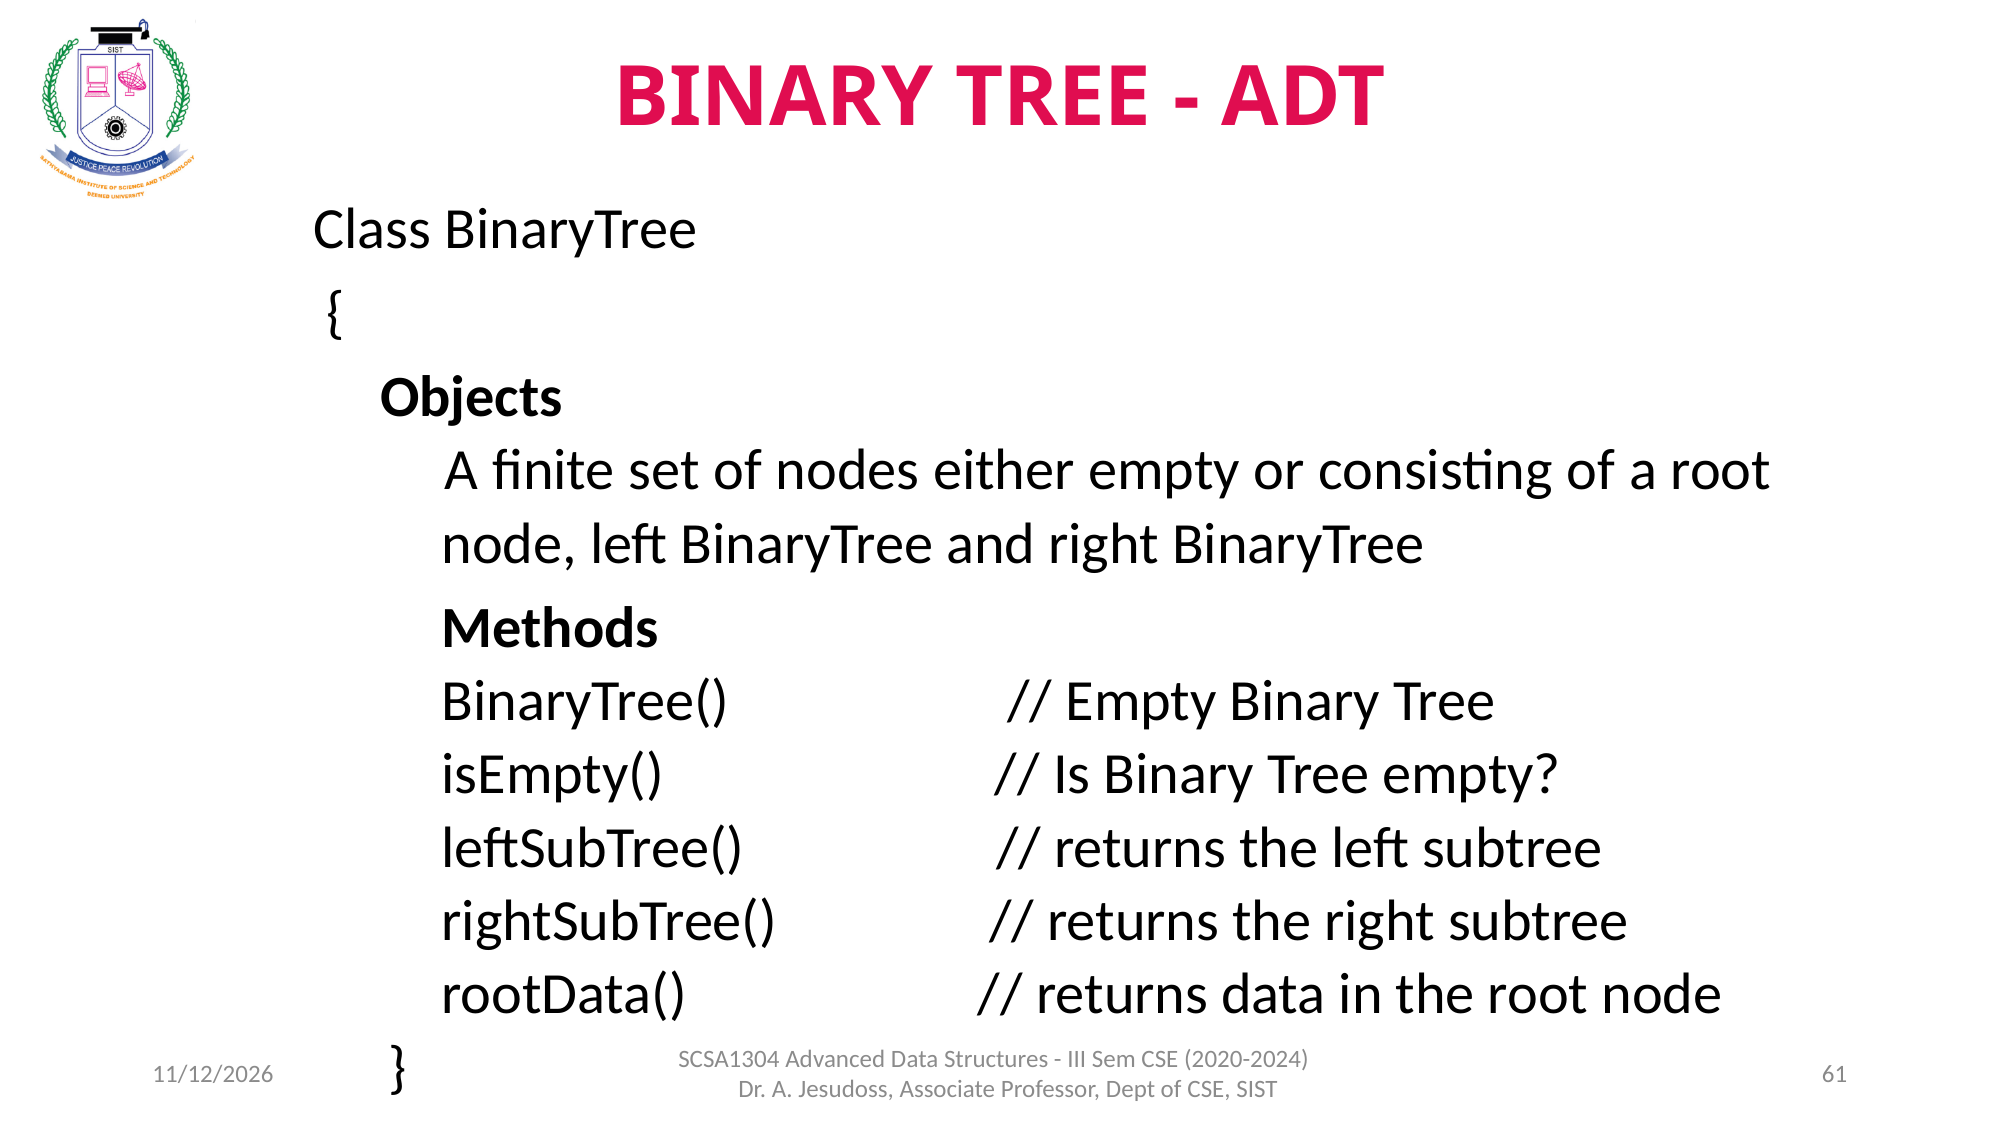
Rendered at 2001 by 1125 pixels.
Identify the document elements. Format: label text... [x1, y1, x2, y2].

slide_number 61 [1412, 1042, 1863, 1103]
picture [28, 14, 196, 205]
footer SCSA1304 Advanced Data Structures - III Sem CSE (2020-2024) Dr. A. Jesudoss, Associate Professor, Dept of CSE, SIST [662, 1042, 1338, 1103]
text_box Class BinaryTree { Objects A finite set of nodes either empty or consisting of a root node, left BinaryTree and right BinaryTree Methods BinaryTree() // Empty Binary Tree isEmpty() // Is Binary Tree empty? leftSubTree() // returns the left subtree rightSubTree() // returns the right subtree rootData() // returns data in the root node } [298, 191, 1816, 934]
text_box BINARY TREE - ADT [408, 34, 1592, 150]
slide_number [137, 1042, 588, 1103]
